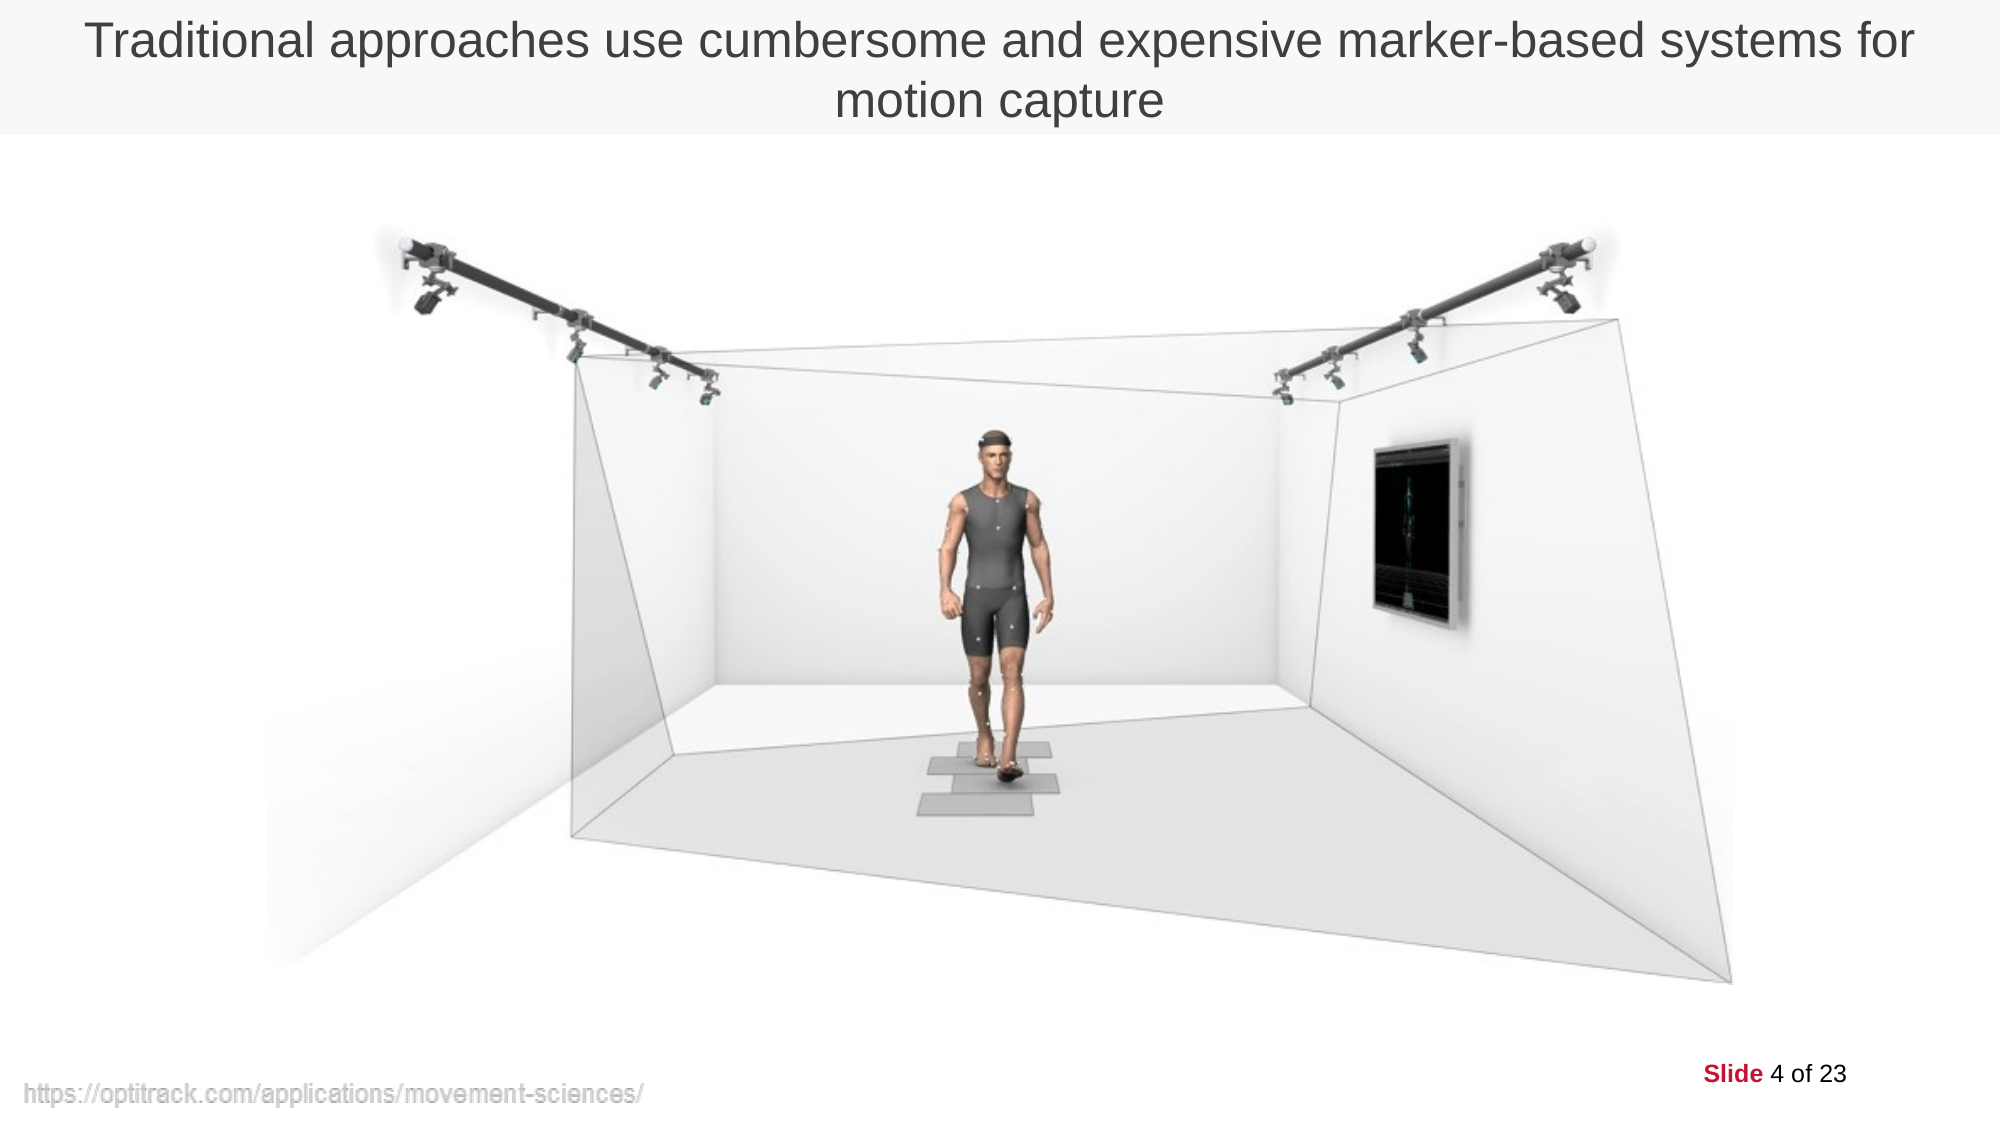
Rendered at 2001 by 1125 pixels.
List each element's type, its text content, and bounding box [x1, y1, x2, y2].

picture [0, 1065, 1585, 1125]
slide_number Slide 4 of 23 [1412, 1042, 1863, 1103]
picture [266, 221, 1734, 985]
text_box Traditional approaches use cumbersome and expensive marker-based systems for motion capture [0, 0, 2000, 135]
